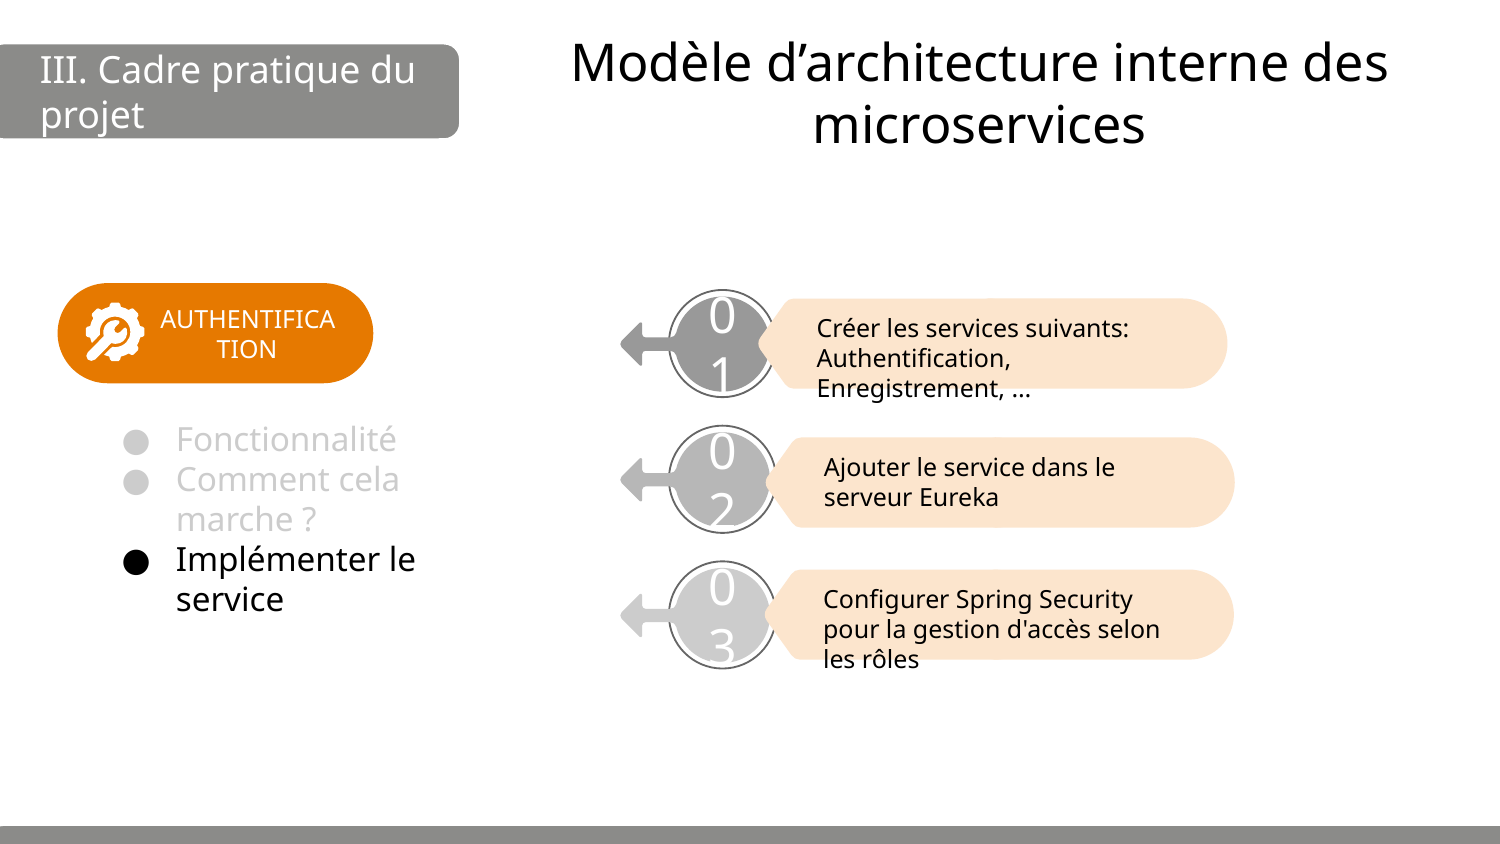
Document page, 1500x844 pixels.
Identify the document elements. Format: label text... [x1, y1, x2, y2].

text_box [85, 302, 145, 362]
text_box III. Cadre pratique du projet [24, 70, 516, 113]
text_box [619, 554, 1235, 676]
text_box AUTHENTIFICATION [139, 299, 355, 368]
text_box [619, 283, 1228, 405]
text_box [619, 418, 1235, 540]
text_box [0, 43, 460, 140]
text_box [57, 283, 374, 384]
text_box [0, 825, 1500, 844]
title Modèle d’architecture interne des microservices [459, 49, 1500, 134]
text_box Fonctionnalité Comment cela marche ? Implémenter le service [85, 403, 539, 634]
